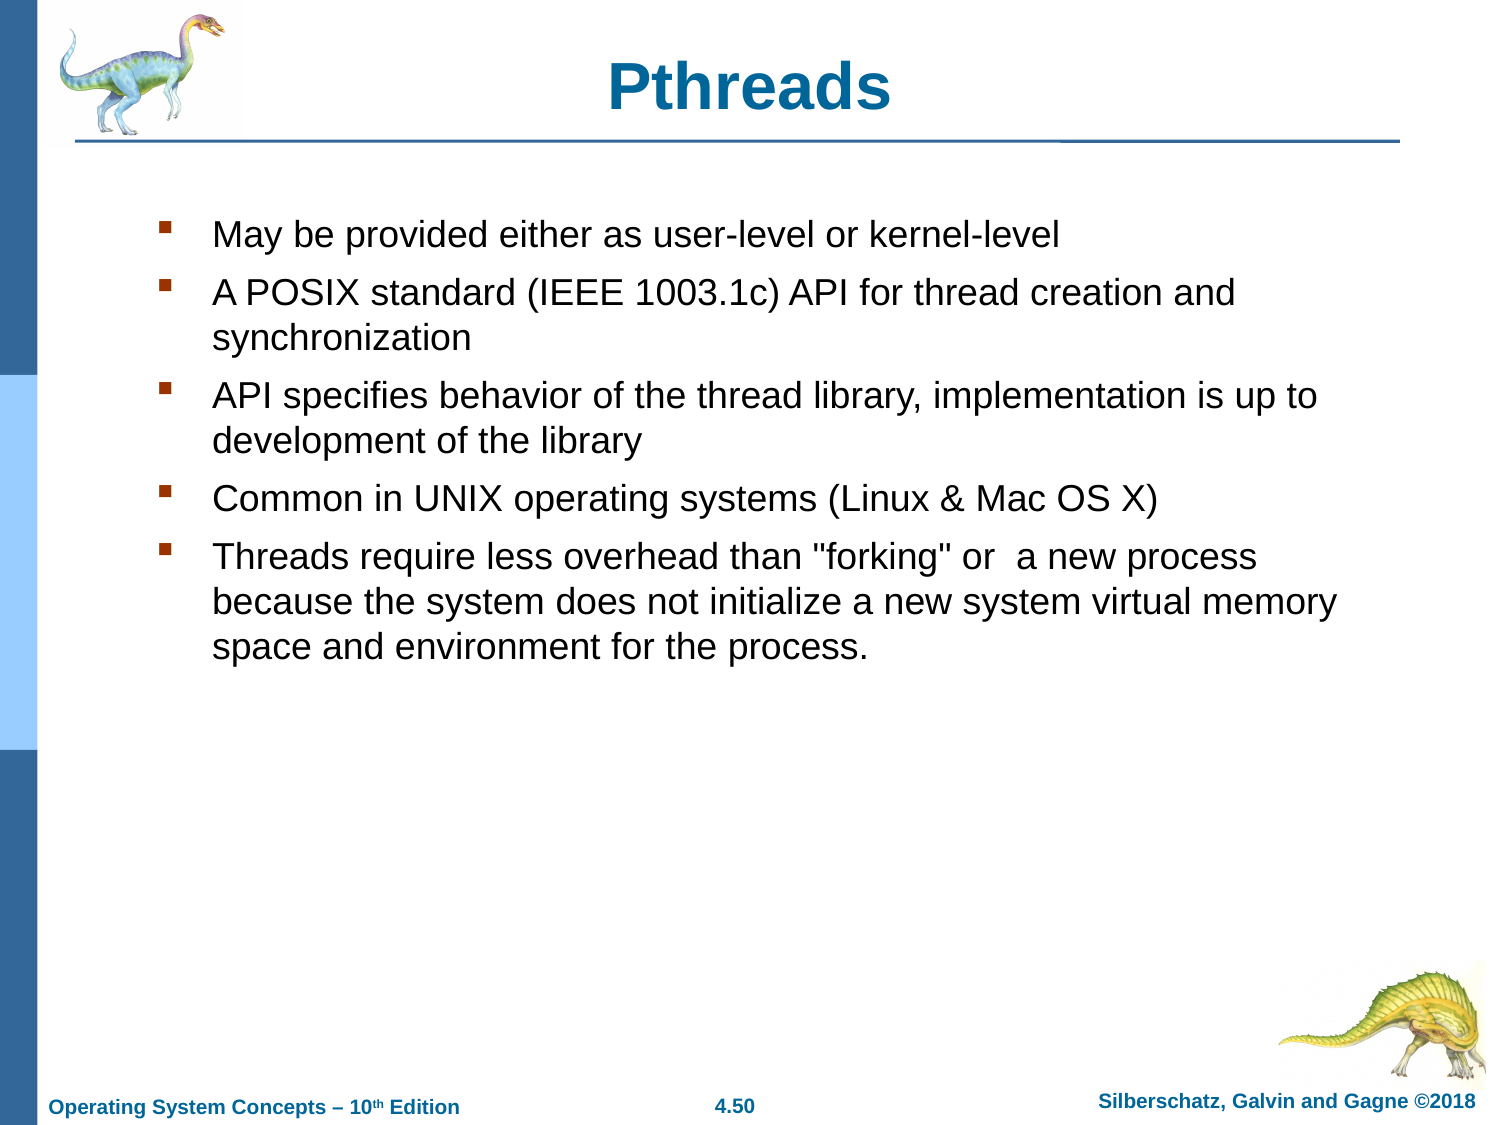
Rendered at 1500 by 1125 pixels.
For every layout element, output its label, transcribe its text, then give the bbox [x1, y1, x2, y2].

picture [1275, 959, 1486, 1090]
list May be provided either as user-level or kernel-level A POSIX standard (IEEE 1003.1c) API for thread creation and synchronization API specifies behavior of the thread library, implementation is up to development of the library Common in UNIX operating systems (Linux & Mac OS X) Threads require less overhead than "forking" or a new process because the system does not initialize a new system virtual memory space and environment for the process. [140, 202, 1390, 935]
title Pthreads [75, 36, 1425, 131]
picture [46, 0, 243, 149]
